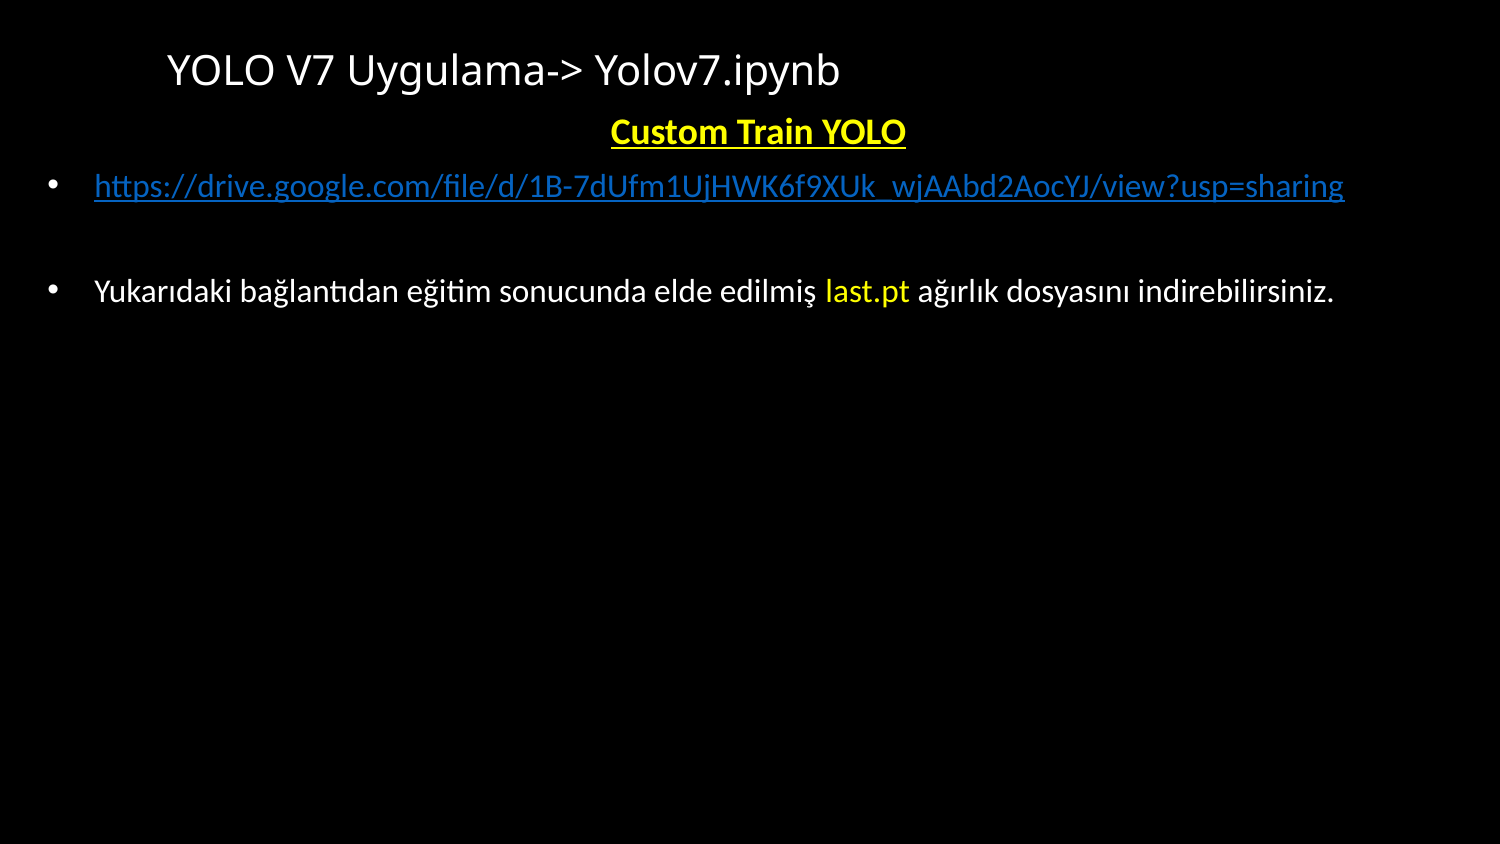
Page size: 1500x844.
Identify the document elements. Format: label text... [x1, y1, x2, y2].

title YOLO V7 Uygulama-> Yolov7.ipynb [152, 0, 1338, 99]
text_box Custom Train YOLO https://drive.google.com/file/d/1B-7dUfm1UjHWK6f9XUk_wjAAbd2AocYJ/view?usp=sharing Yukarıdaki bağlantıdan eğitim sonucunda elde edilmiş last.pt ağırlık dosyasını indirebilirsiniz. [32, 99, 1485, 833]
